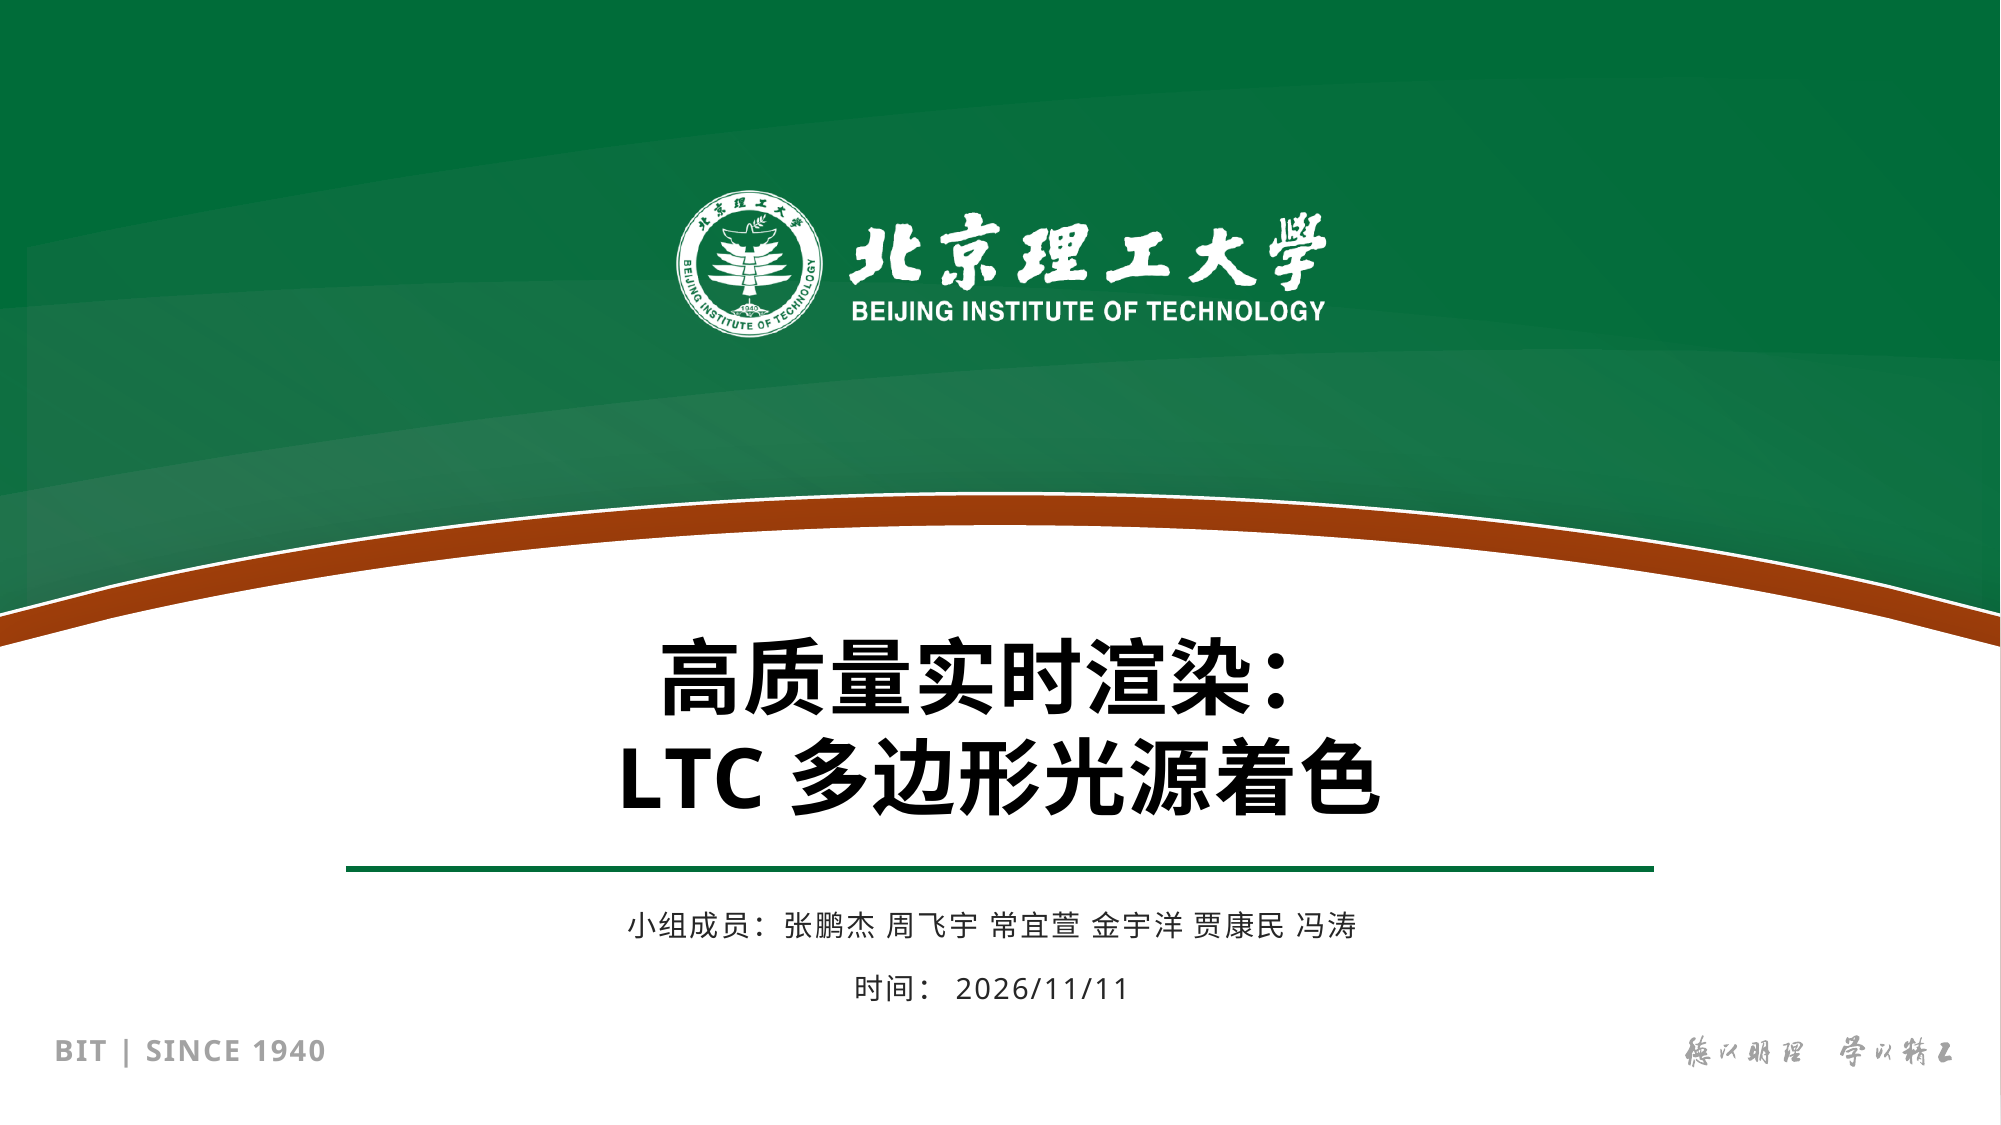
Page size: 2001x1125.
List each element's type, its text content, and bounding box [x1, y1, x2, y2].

picture [634, 154, 1375, 363]
title 高质量实时渲染： LTC多边形光源着色 [351, 616, 1664, 834]
list 小组成员：张鹏杰 周飞宇 常宜萱 金宇洋 贾康民 冯涛 时间： [351, 895, 1649, 1016]
